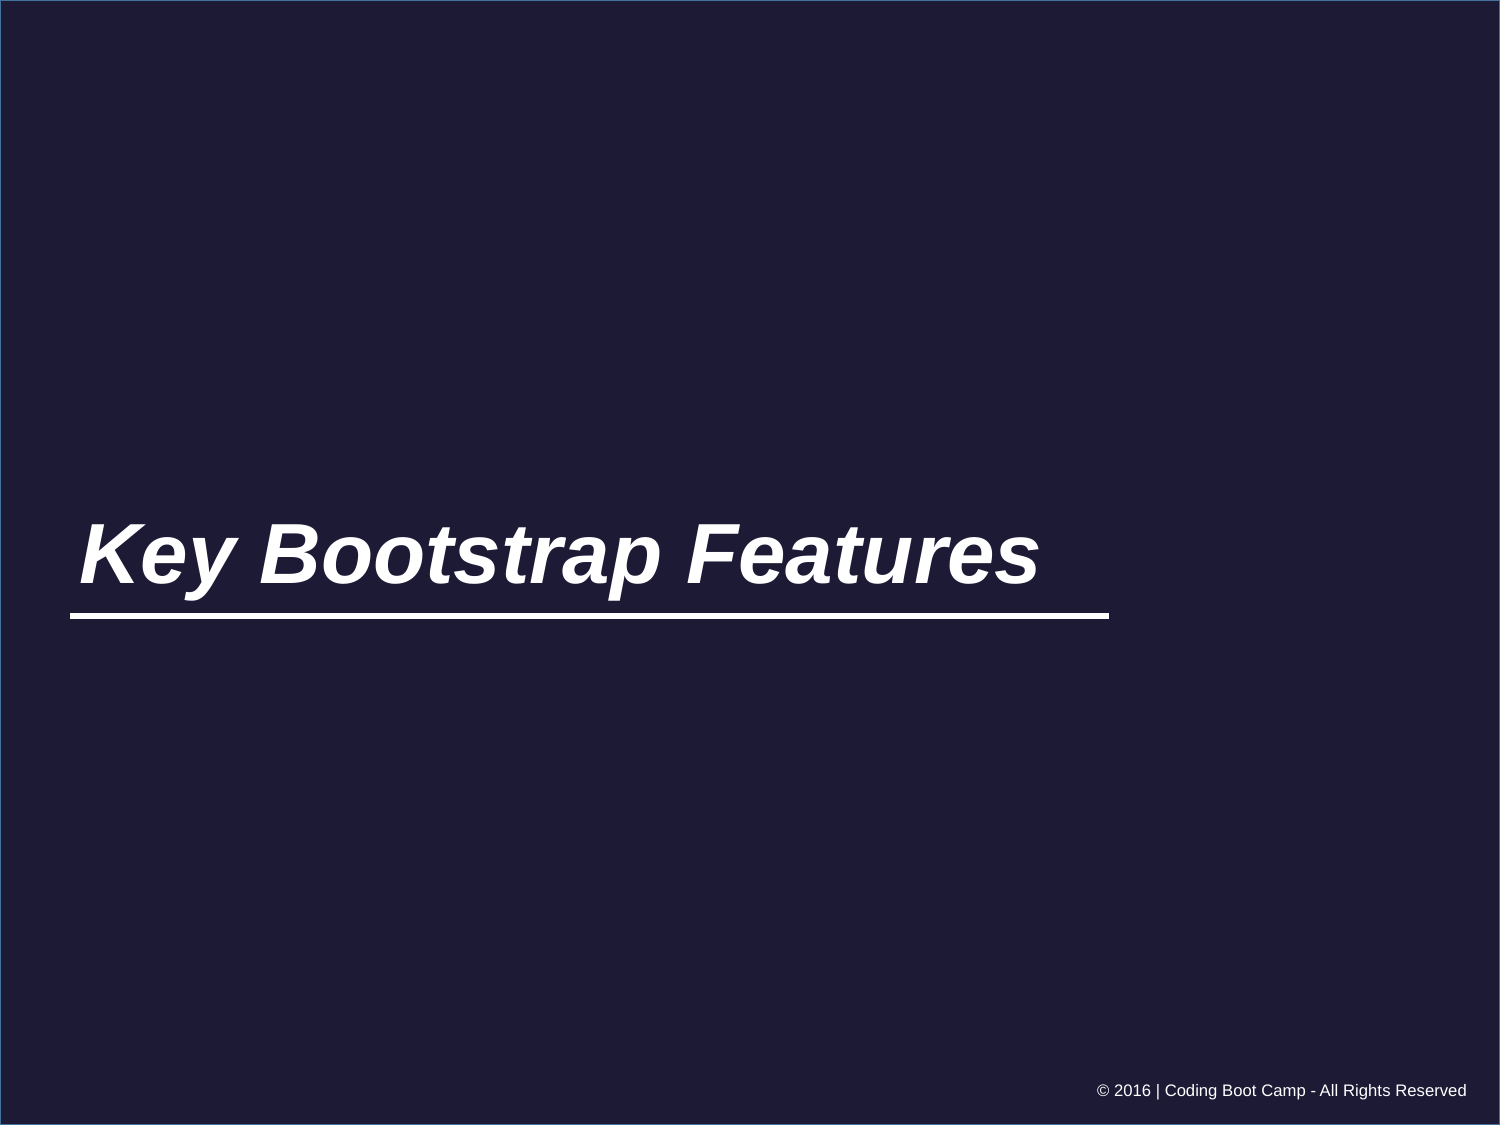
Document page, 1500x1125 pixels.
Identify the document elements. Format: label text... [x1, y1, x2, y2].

title Key Bootstrap Features [64, 484, 1415, 628]
